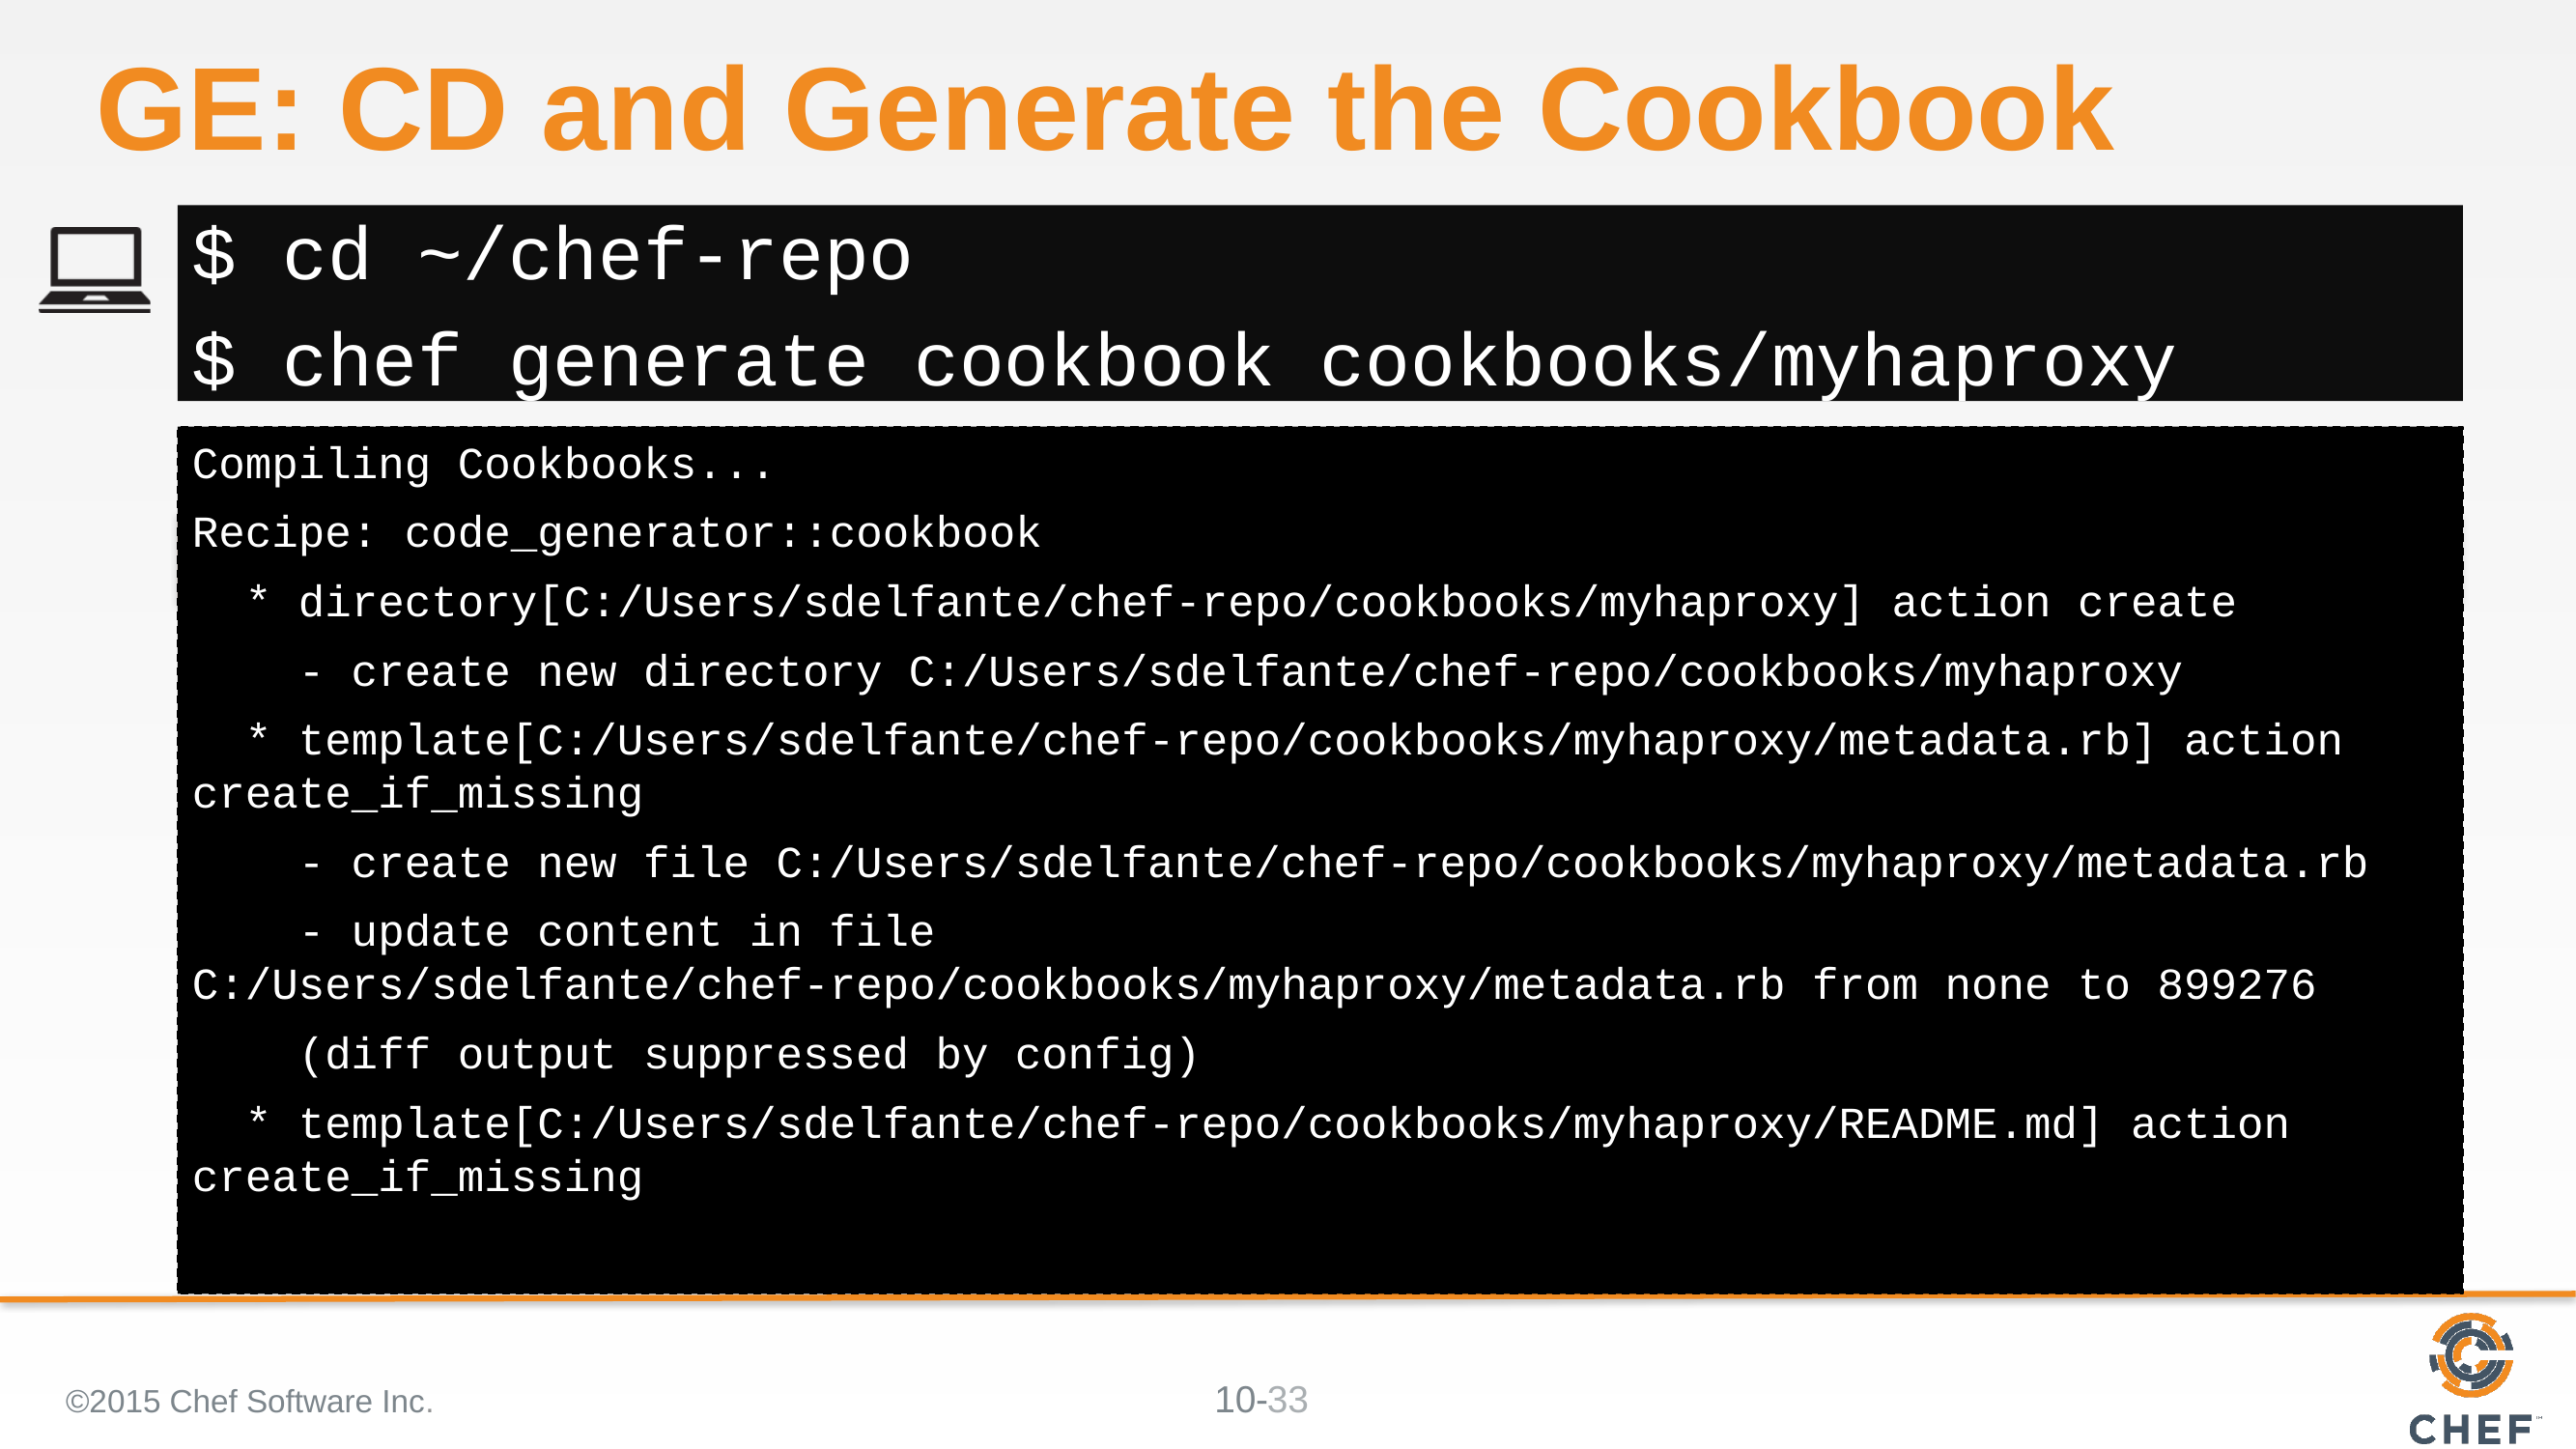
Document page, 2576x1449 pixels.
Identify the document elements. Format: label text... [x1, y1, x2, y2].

list Compiling Cookbooks... Recipe: code_generator::cookbook * directory[C:/Users/sdelfante/chef-repo/cookbooks/myhaproxy] action create - create new directory C:/Users/sdelfante/chef-repo/cookbooks/myhaproxy * template[C:/Users/sdelfante/chef-repo/cookbooks/myhaproxy/metadata.rb] action create_if_missing - create new file C:/Users/sdelfante/chef-repo/cookbooks/myhaproxy/metadata.rb - update content in file C:/Users/sdelfante/chef-repo/cookbooks/myhaproxy/metadata.rb from none to 899276 (diff output suppressed by config) * template[C:/Users/sdelfante/chef-repo/cookbooks/myhaproxy/README.md] action create_if_missing [177, 426, 2464, 1294]
title GE: CD and Generate the Cookbook [96, 48, 2463, 180]
footer ©2015 Chef Software Inc. [51, 1359, 952, 1440]
slide_number 33 [998, 1359, 1578, 1437]
picture [2399, 1297, 2550, 1449]
list $ cd ~/chef-repo $ chef generate cookbook cookbooks/myhaproxy [177, 205, 2463, 402]
